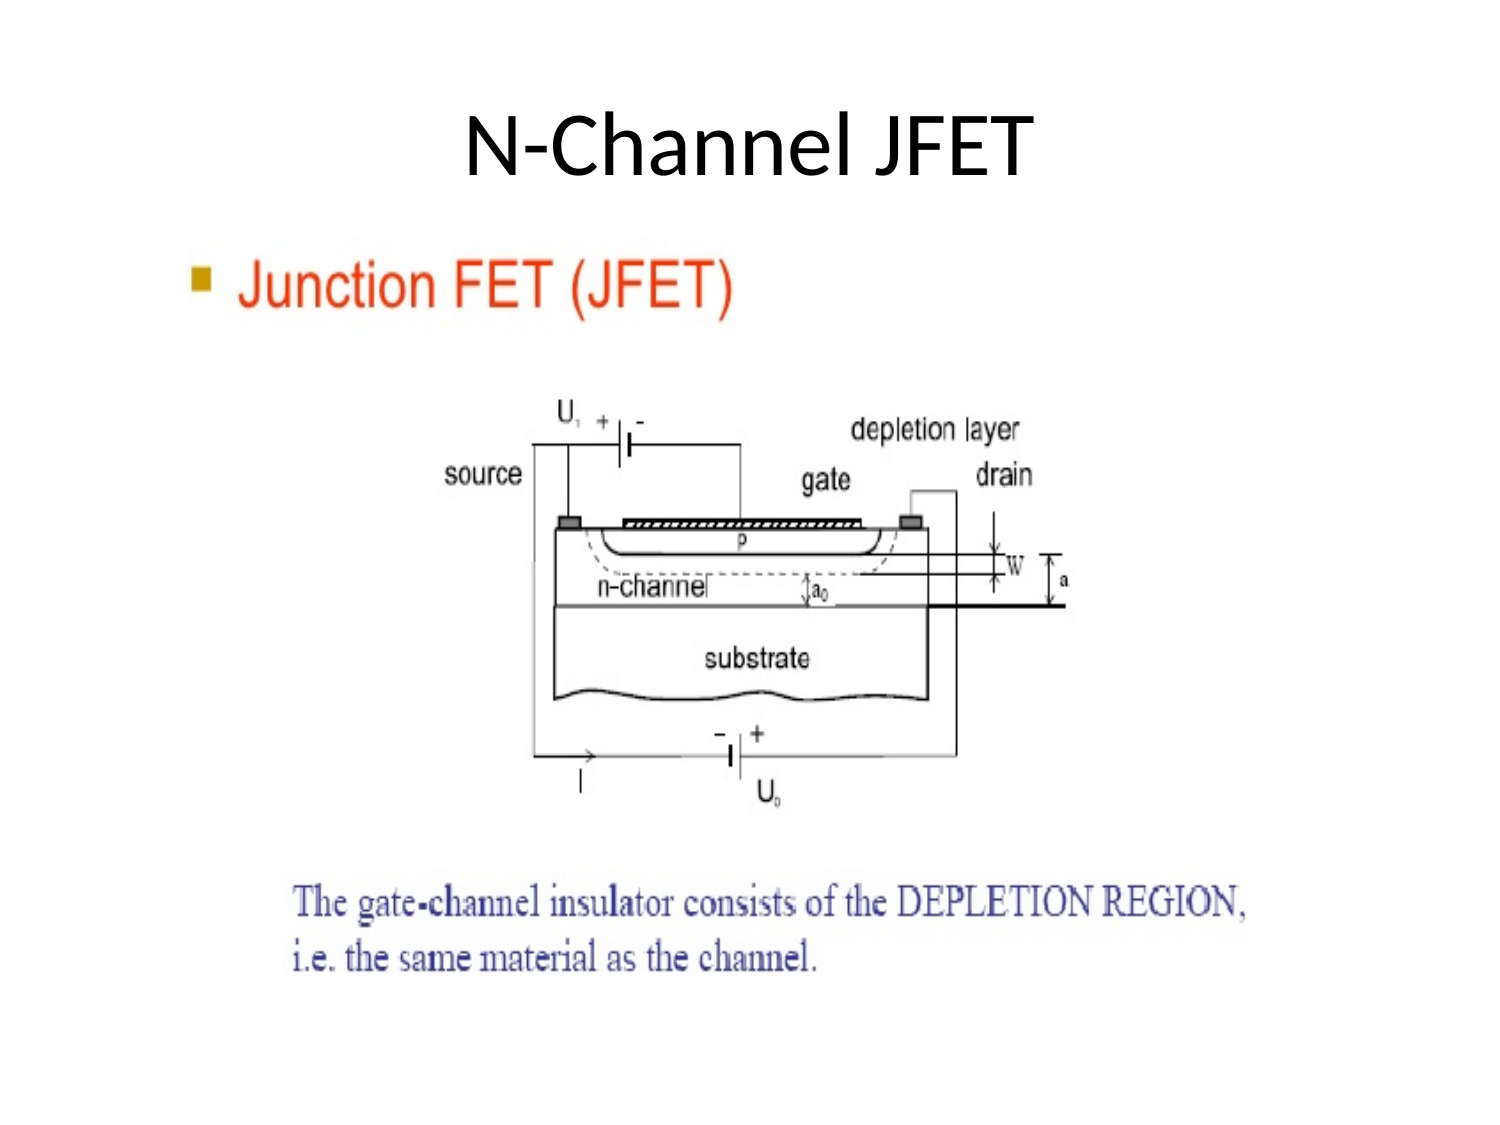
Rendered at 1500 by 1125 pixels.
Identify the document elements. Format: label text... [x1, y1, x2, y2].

title N-Channel JFET [75, 45, 1425, 233]
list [187, 237, 1263, 1026]
